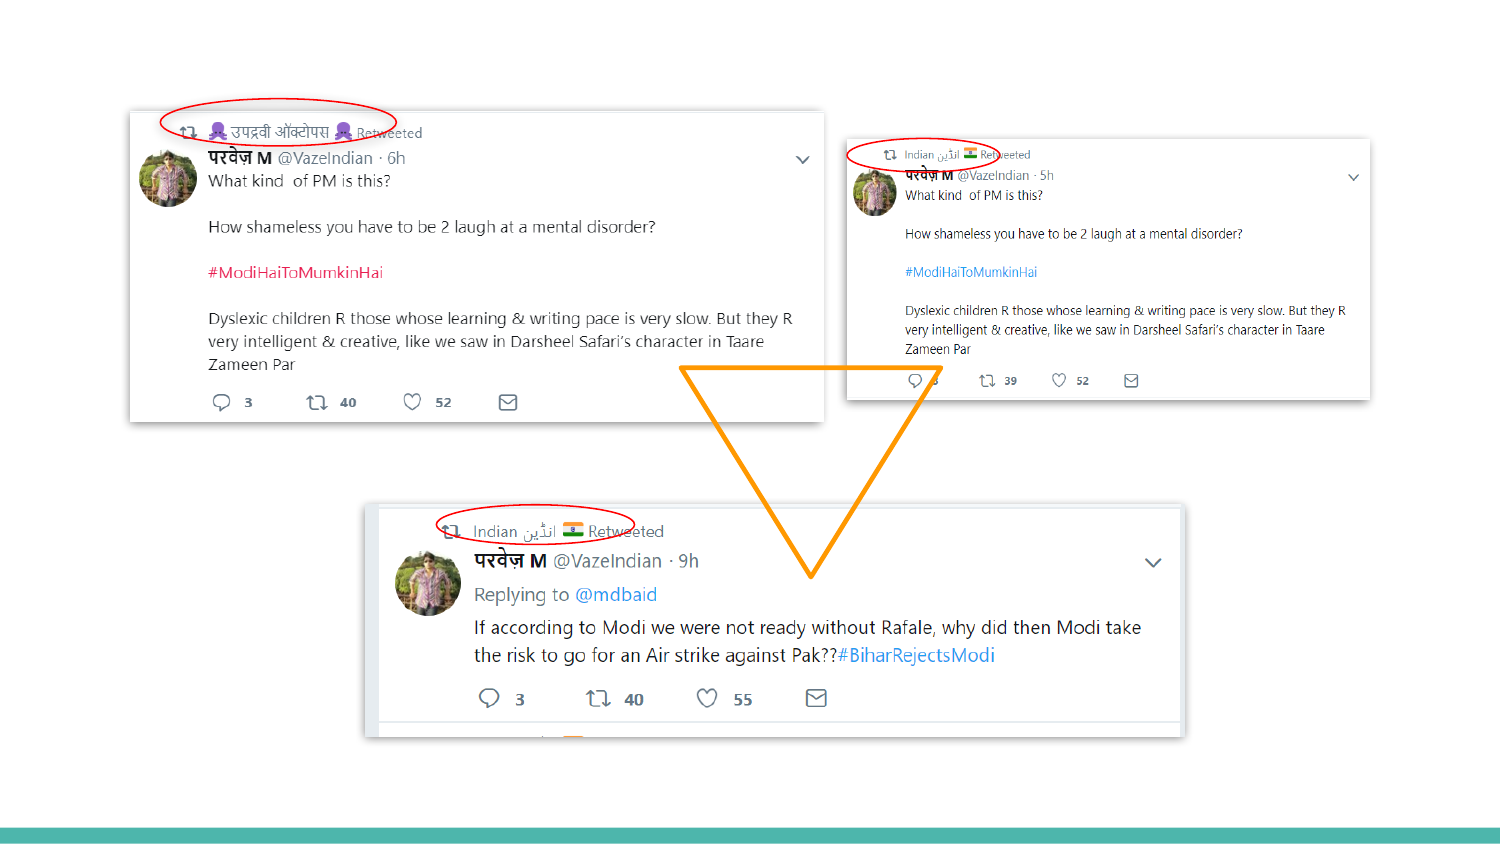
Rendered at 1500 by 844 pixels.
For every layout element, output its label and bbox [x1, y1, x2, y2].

text_box [365, 504, 1186, 737]
text_box [719, 367, 917, 503]
text_box [130, 98, 824, 423]
text_box [846, 138, 1370, 400]
